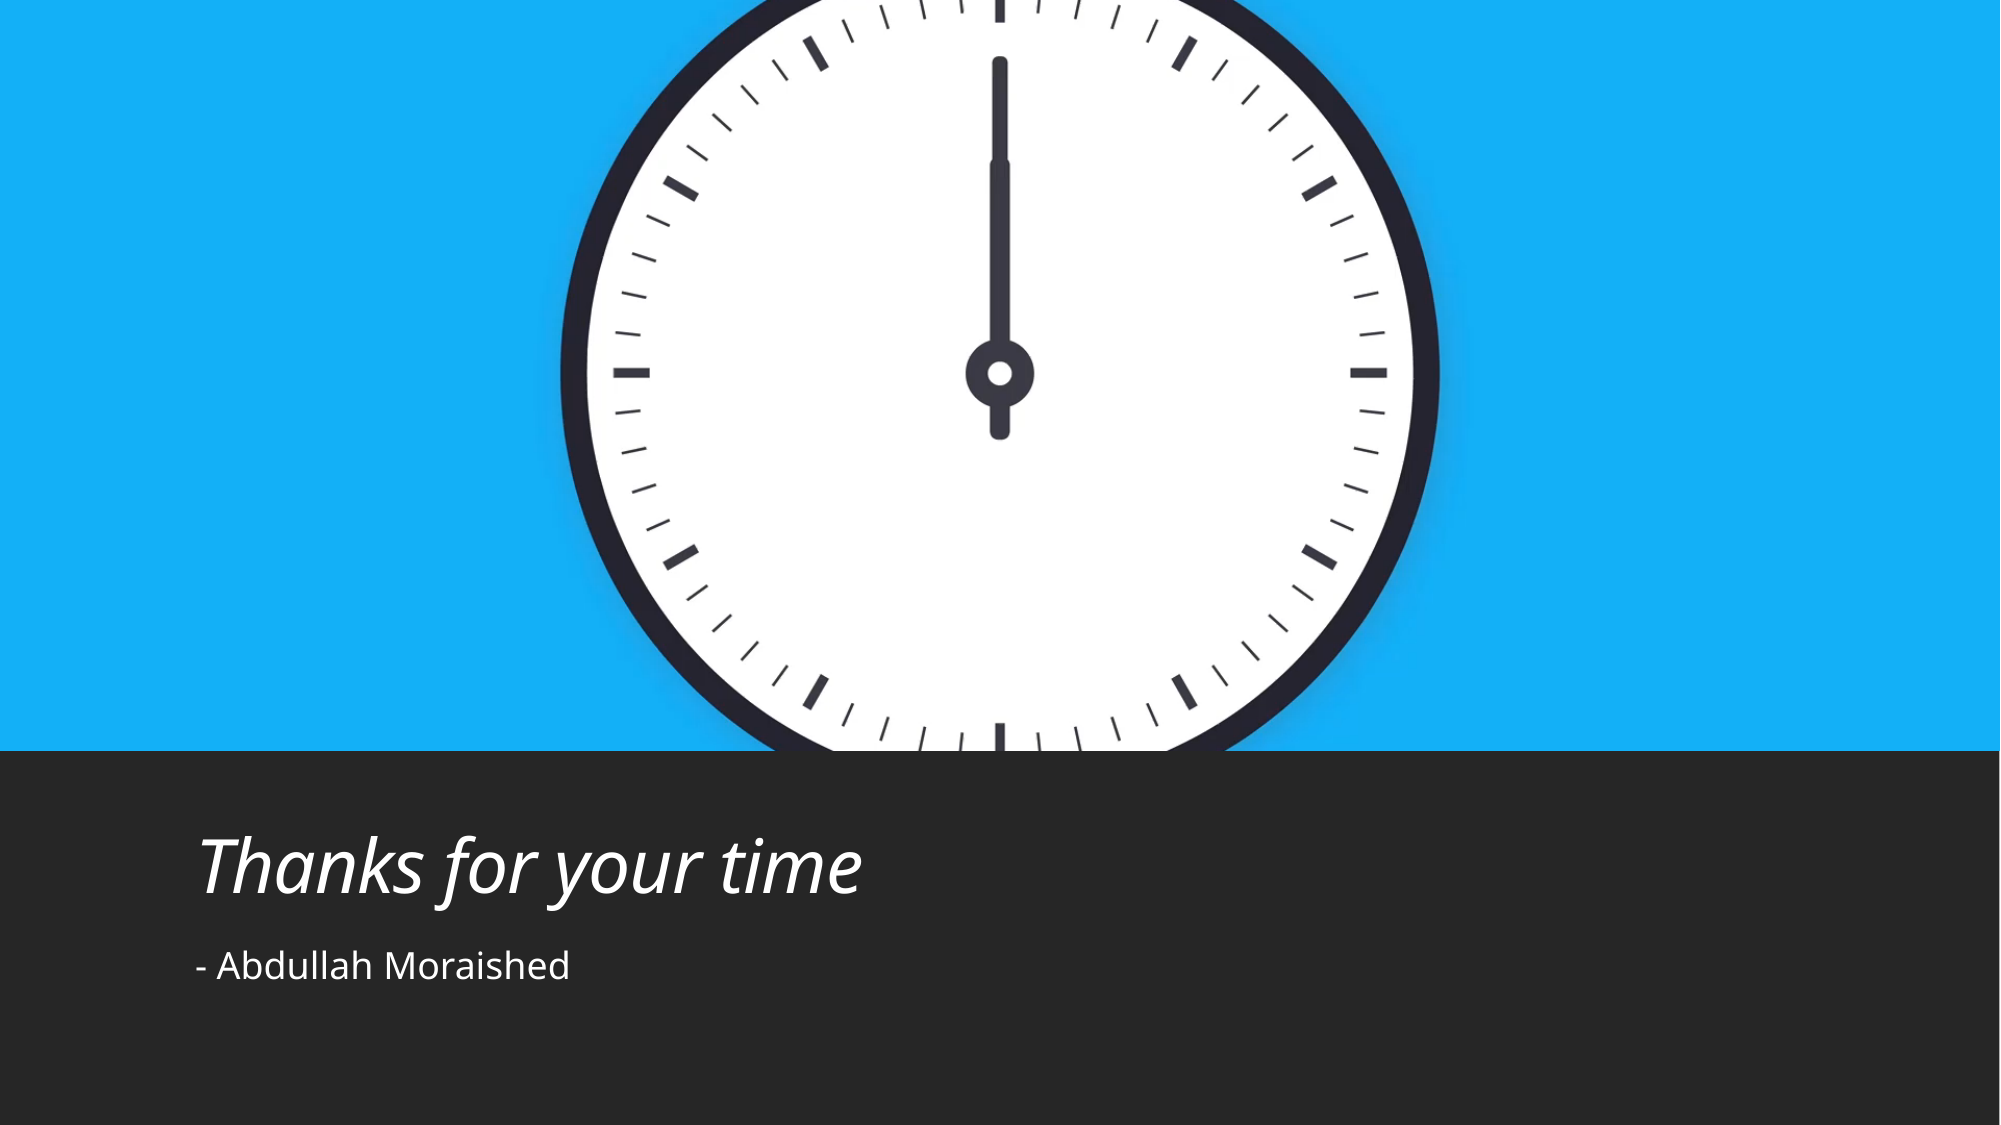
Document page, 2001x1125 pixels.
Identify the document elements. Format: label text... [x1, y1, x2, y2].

list - Abdullah Moraished [180, 937, 1839, 1038]
title Thanks for your time [180, 787, 1839, 910]
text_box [0, 0, 2000, 752]
